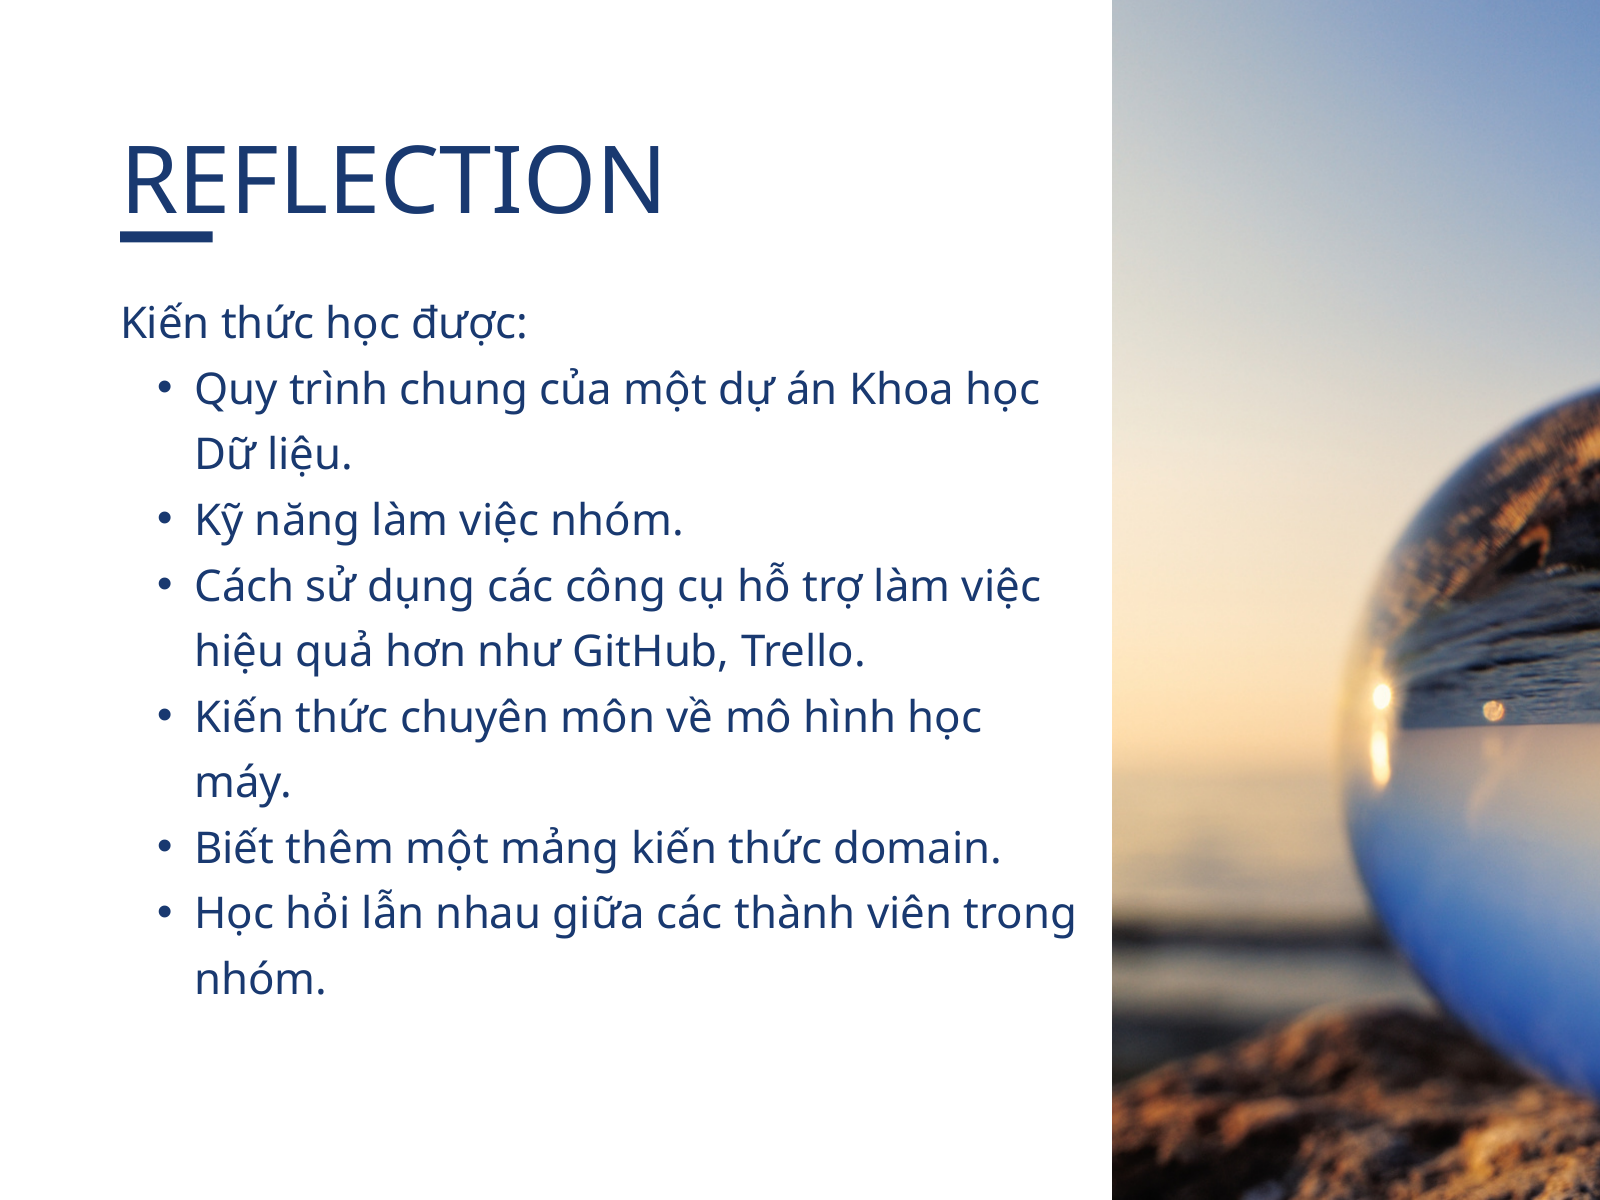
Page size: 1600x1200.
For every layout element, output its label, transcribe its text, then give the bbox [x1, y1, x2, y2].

text_box REFLECTION [120, 120, 1023, 233]
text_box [1111, 0, 1600, 1200]
text_box [120, 233, 213, 243]
text_box Kiến thức học được: Quy trình chung của một dự án Khoa học Dữ liệu. Kỹ năng làm việc nhóm. Cách sử dụng các công cụ hỗ trợ làm việc hiệu quả hơn như GitHub, Trello. Kiến thức chuyên môn về mô hình học máy. Biết thêm một mảng kiến thức domain. Học hỏi lẫn nhau giữa các thành viên trong nhóm. [120, 281, 1090, 1069]
